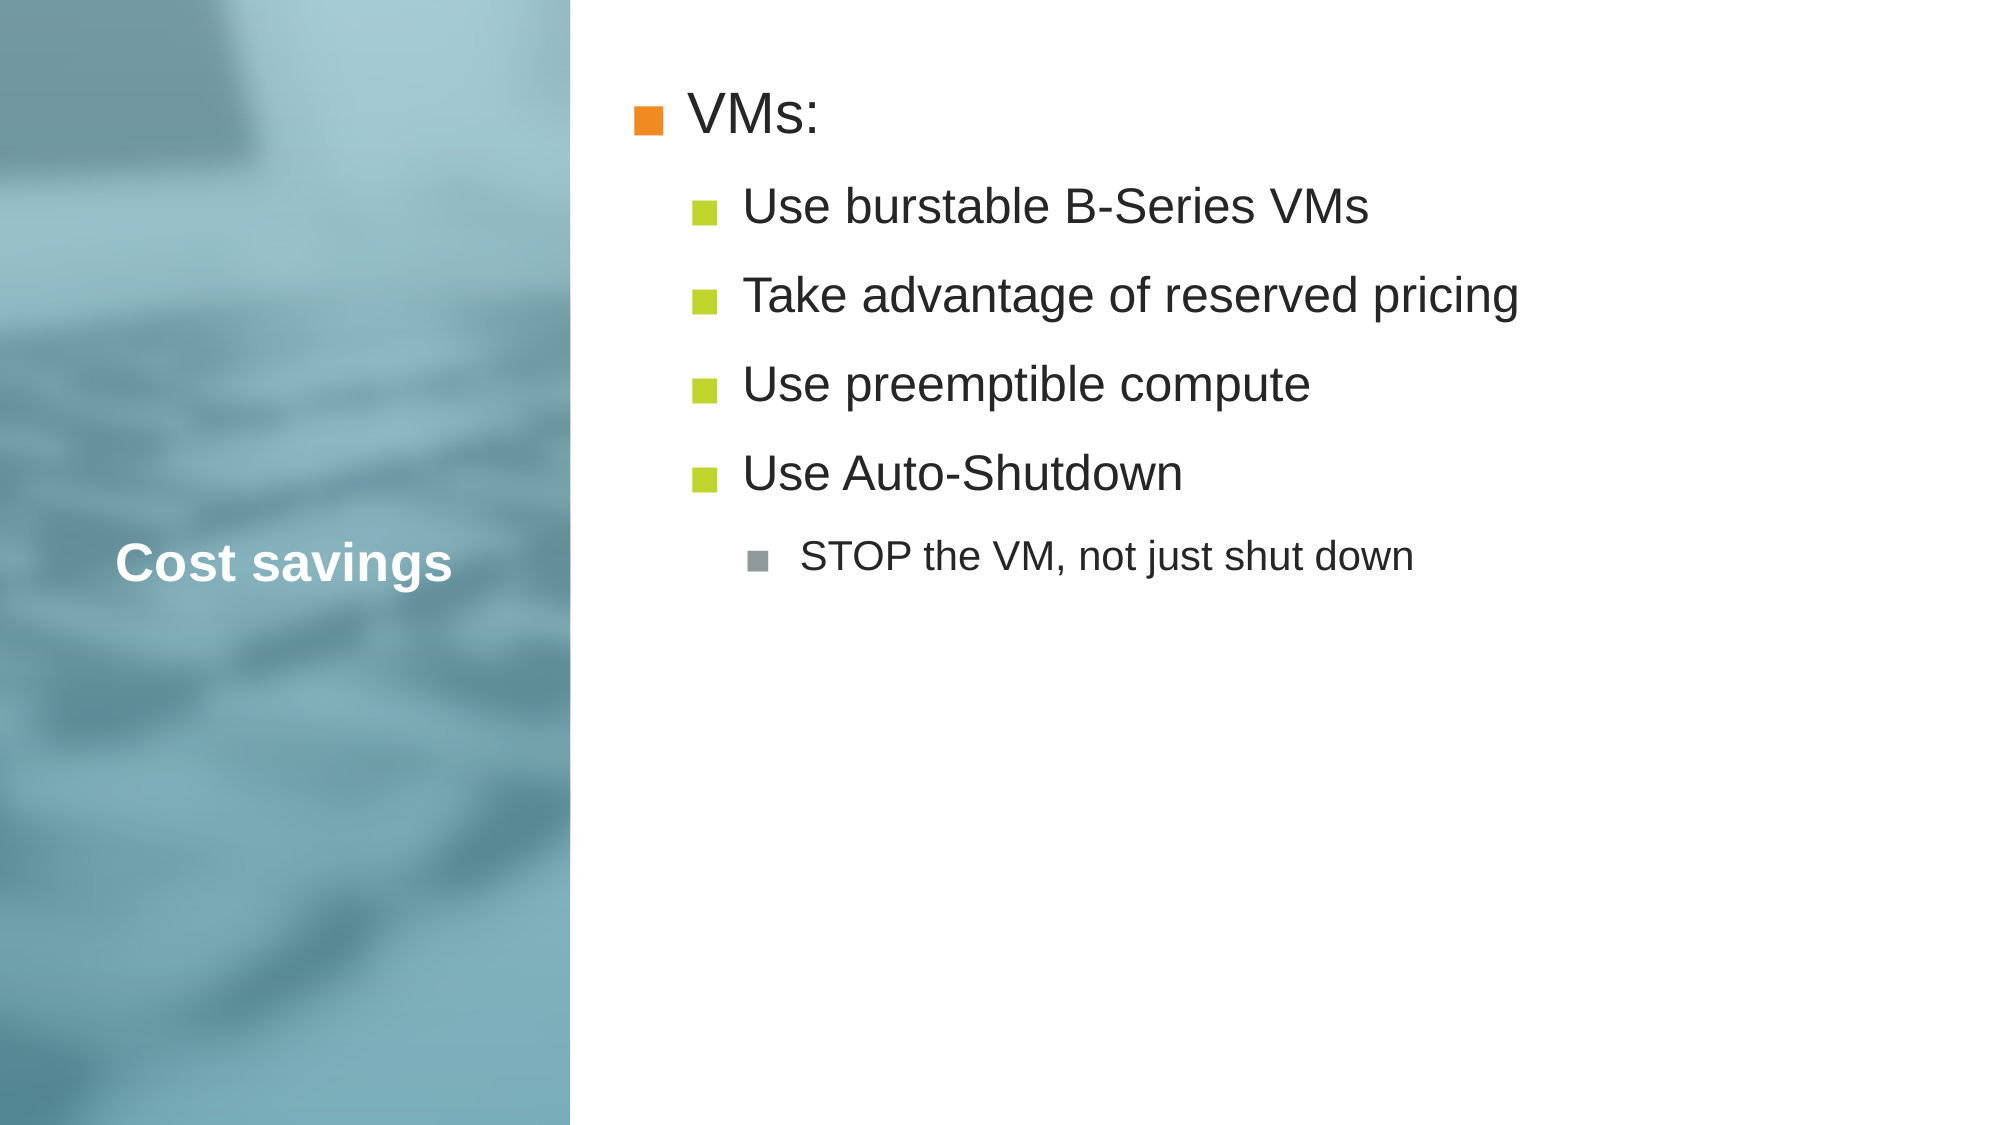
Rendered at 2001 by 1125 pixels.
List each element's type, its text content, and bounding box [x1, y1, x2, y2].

text_box VMs: Use burstable B-Series VMs Take advantage of reserved pricing Use preemptible compute Use Auto-Shutdown STOP the VM, not just shut down [614, 60, 1972, 995]
picture [0, 0, 571, 1125]
title Cost savings [66, 139, 504, 989]
